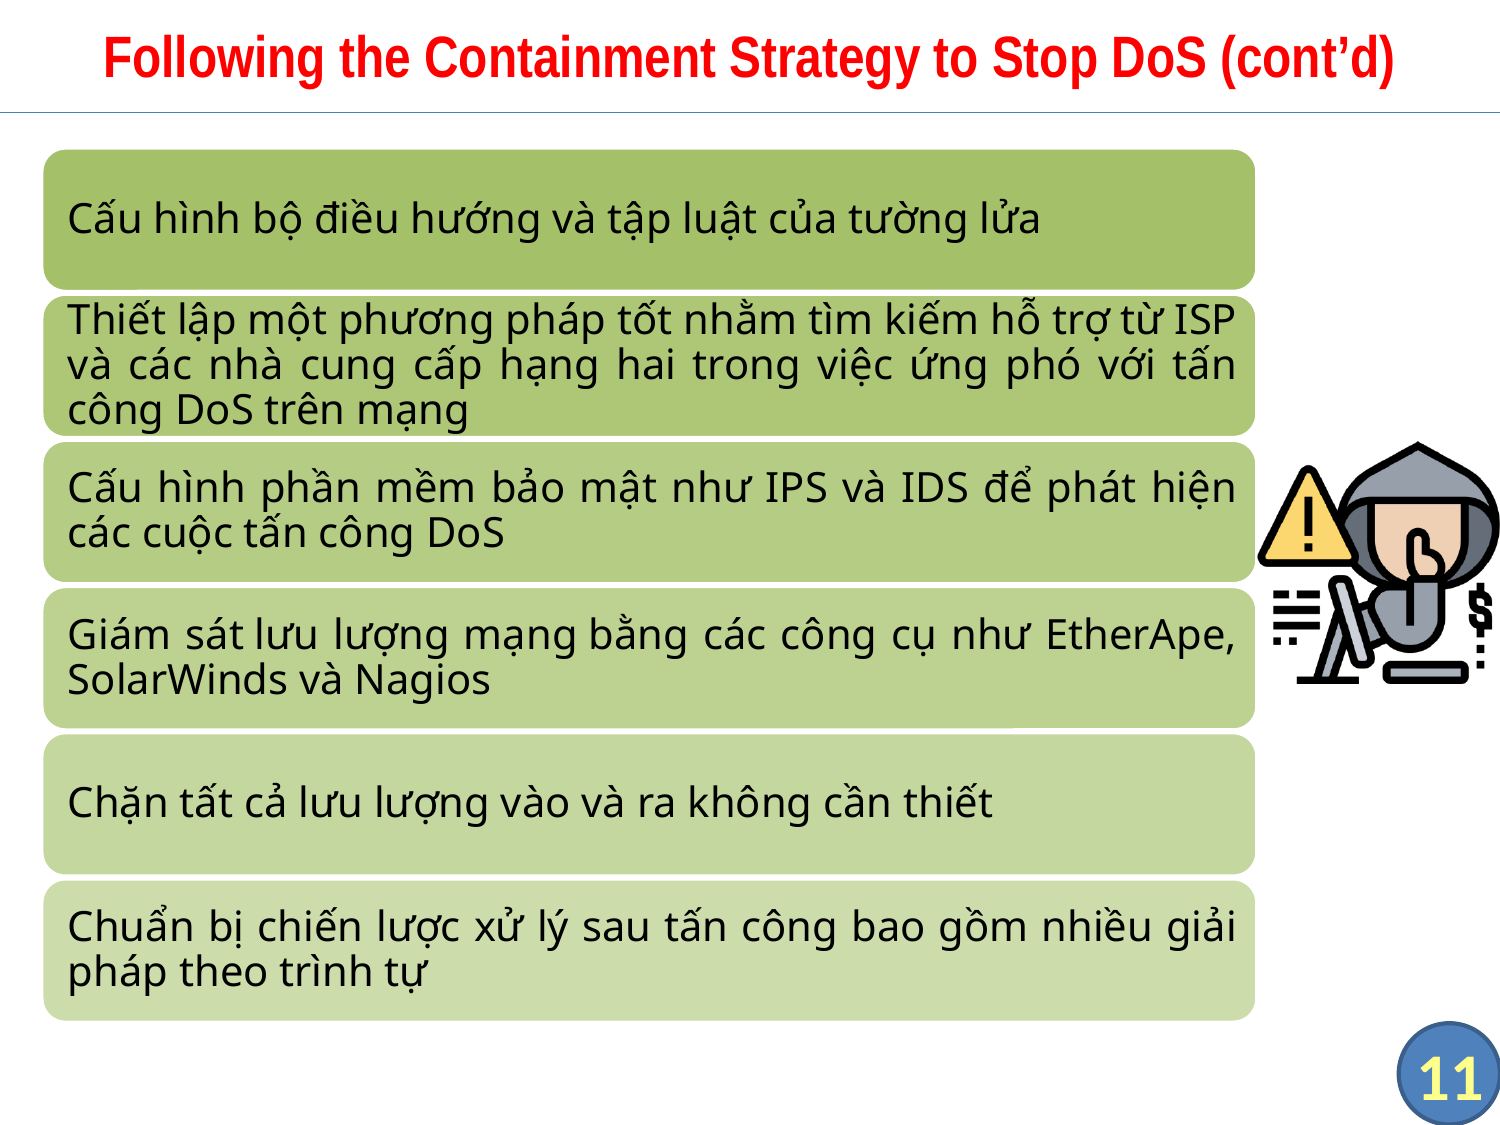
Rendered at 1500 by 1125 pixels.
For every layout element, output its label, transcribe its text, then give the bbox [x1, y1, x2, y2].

title Following the Containment Strategy to Stop DoS (cont’d) [0, 0, 1500, 113]
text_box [41, 146, 1258, 1024]
picture [1257, 440, 1500, 684]
slide_number 11 [1399, 1023, 1500, 1125]
